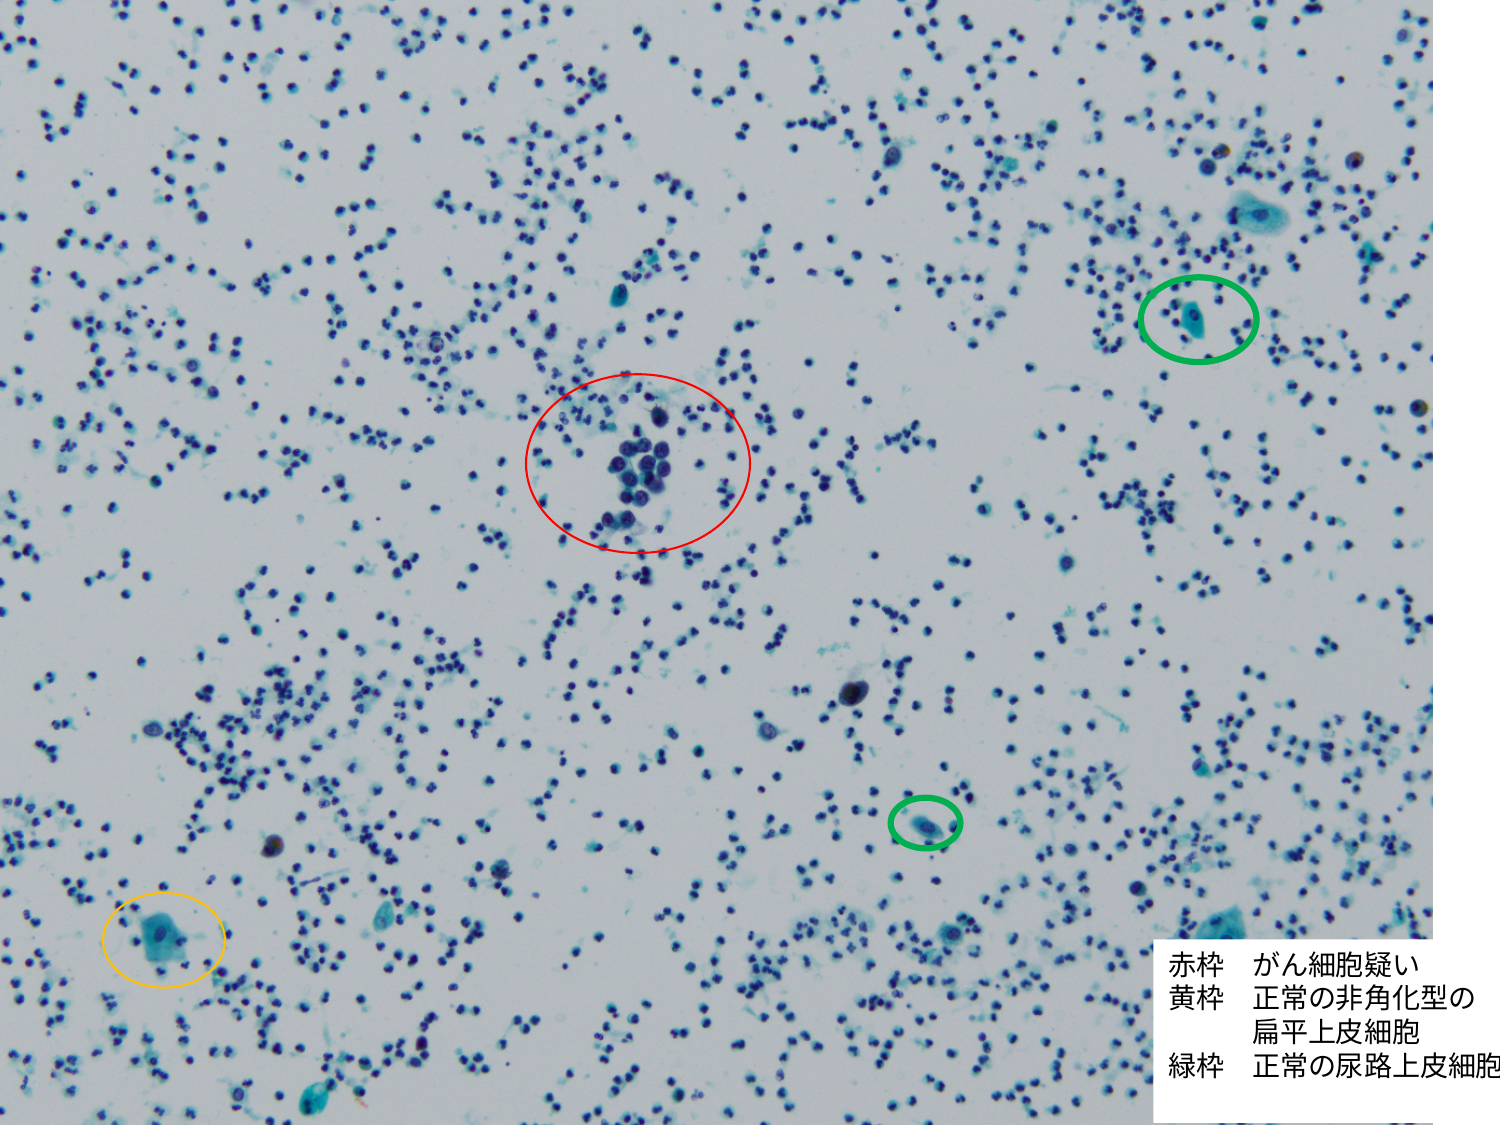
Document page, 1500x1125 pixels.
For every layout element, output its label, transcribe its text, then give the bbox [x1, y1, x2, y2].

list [0, 0, 1433, 1125]
text_box 赤枠 がん細胞疑い 黄枠 正常の非角化型の 扁平上皮細胞 緑枠 正常の尿路上皮細胞 [1433, 939, 1500, 1123]
